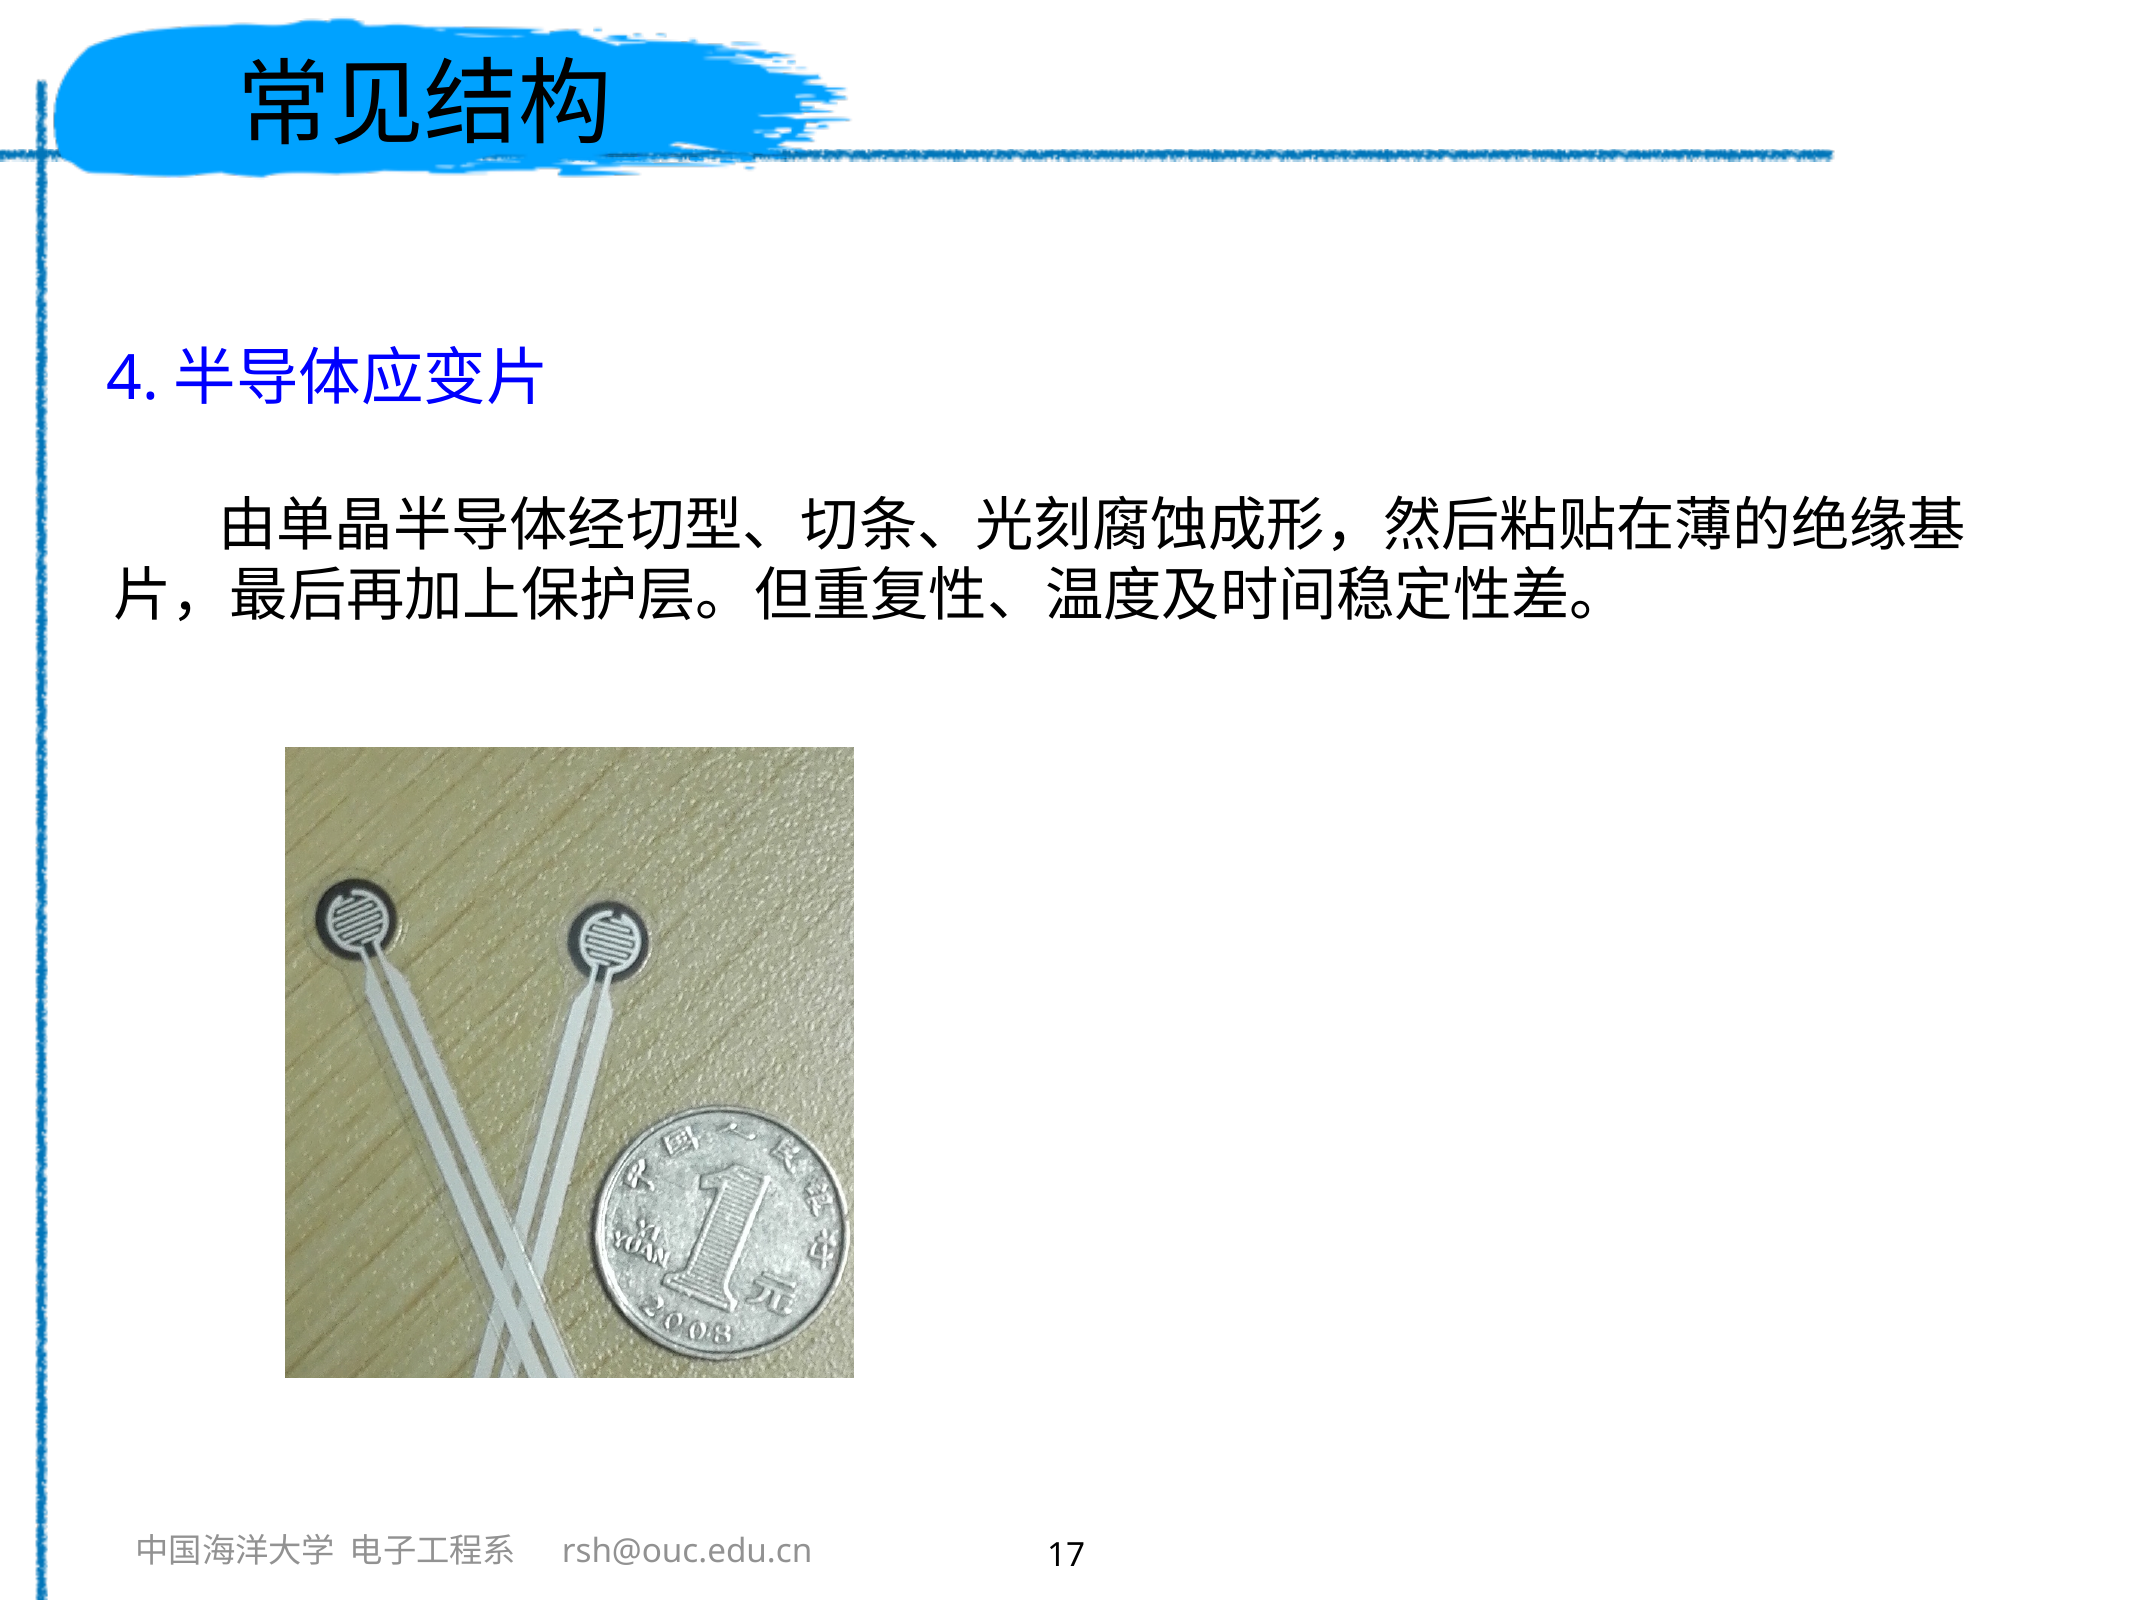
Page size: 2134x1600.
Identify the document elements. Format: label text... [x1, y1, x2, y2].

title 常见结构 [58, 5, 791, 193]
slide_number 17 [1037, 1524, 1095, 1579]
picture [0, 15, 59, 1600]
text_box 4.半导体应变片 [98, 337, 558, 422]
picture [790, 15, 1841, 182]
text_box 由单晶半导体经切型、切条、光刻腐蚀成形，然后粘贴在薄的绝缘基片，最后再加上保护层。但重复性、温度及时间稳定性差。 [104, 479, 2057, 636]
picture [285, 747, 854, 1378]
